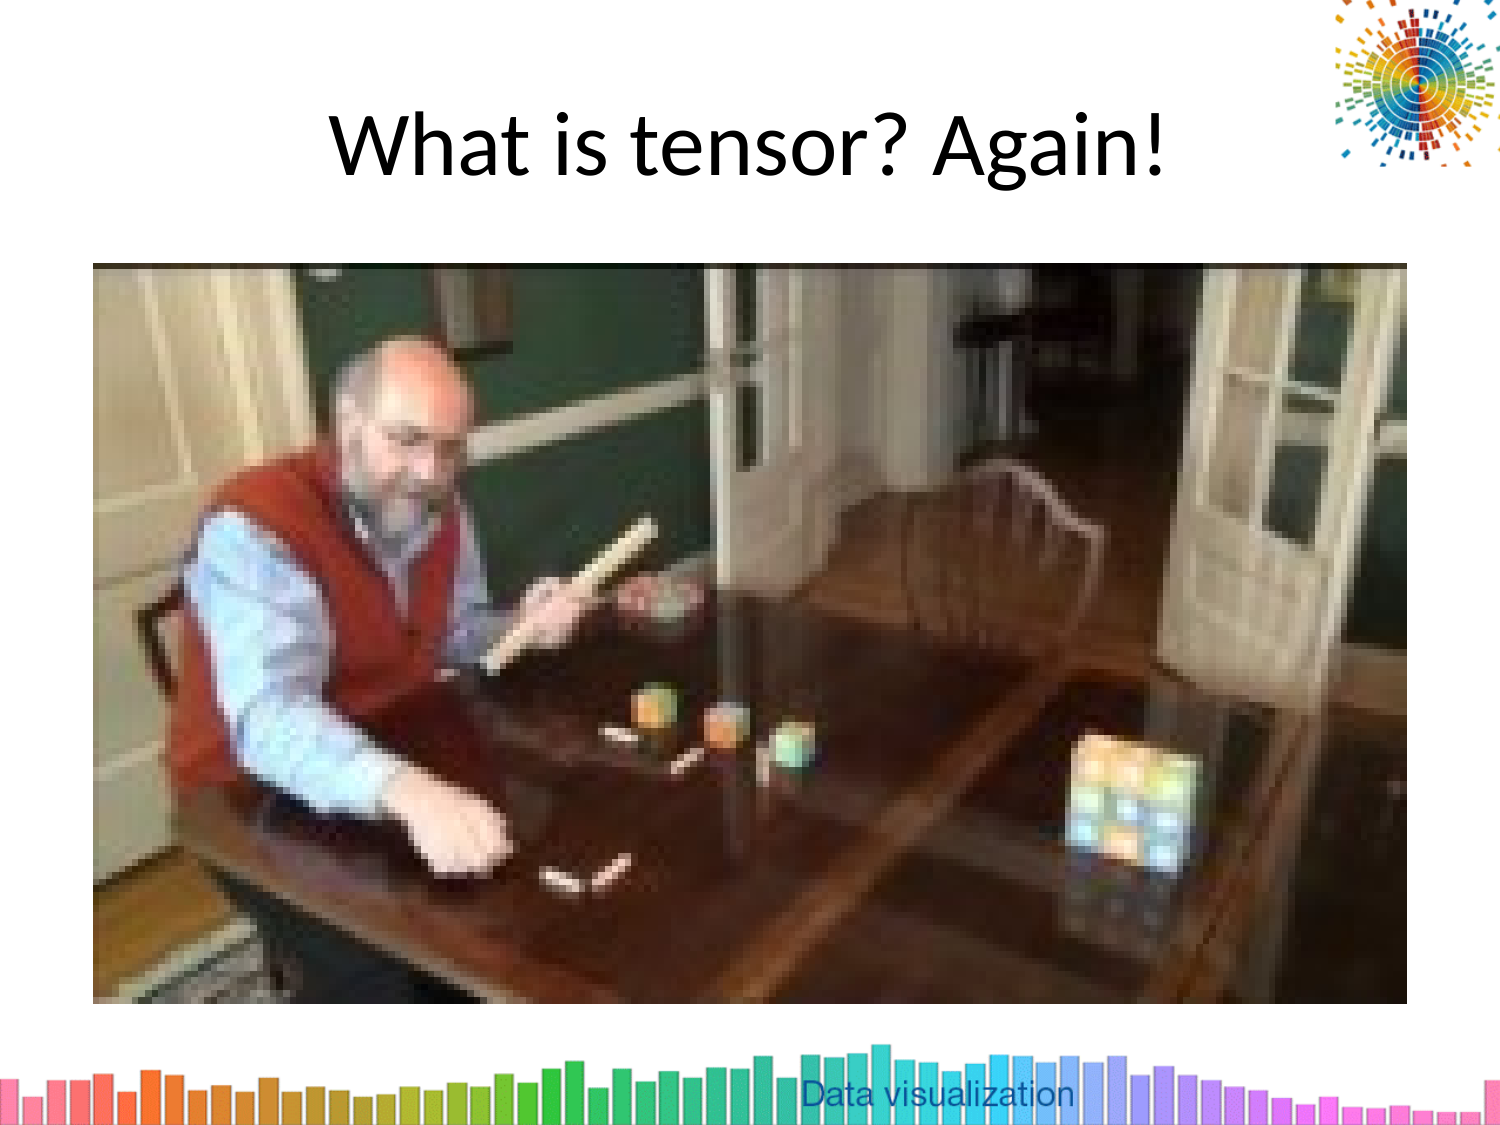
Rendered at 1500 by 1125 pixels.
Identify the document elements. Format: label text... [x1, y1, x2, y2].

title What is tensor? Again! [75, 45, 1425, 233]
picture [0, 0, 1500, 1125]
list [92, 262, 1408, 1006]
